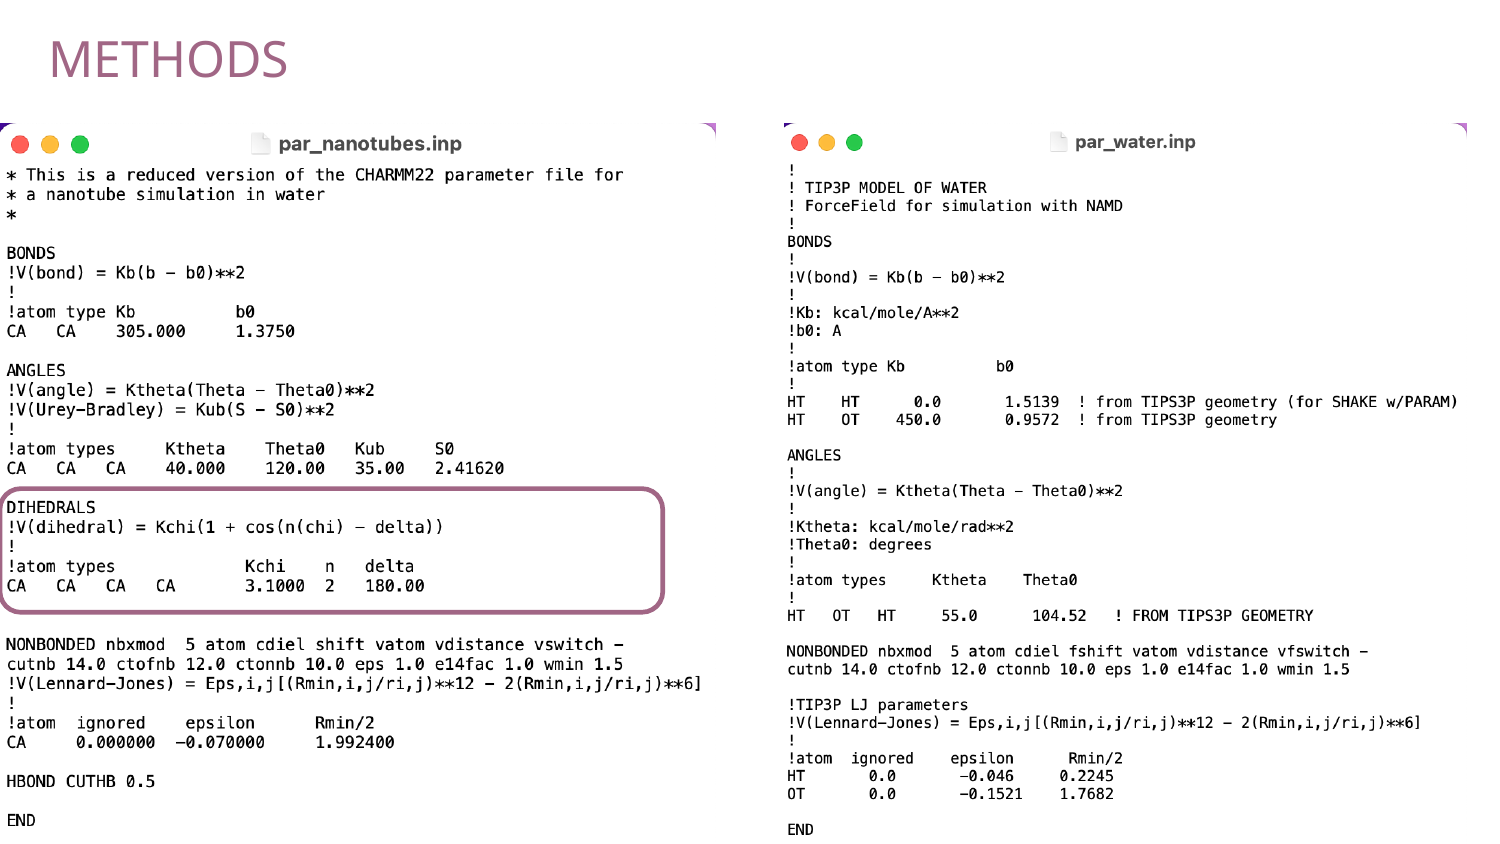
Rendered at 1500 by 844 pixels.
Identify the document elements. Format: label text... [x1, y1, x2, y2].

picture [784, 123, 1467, 844]
title METHODS [0, 12, 1459, 137]
picture [0, 123, 716, 844]
